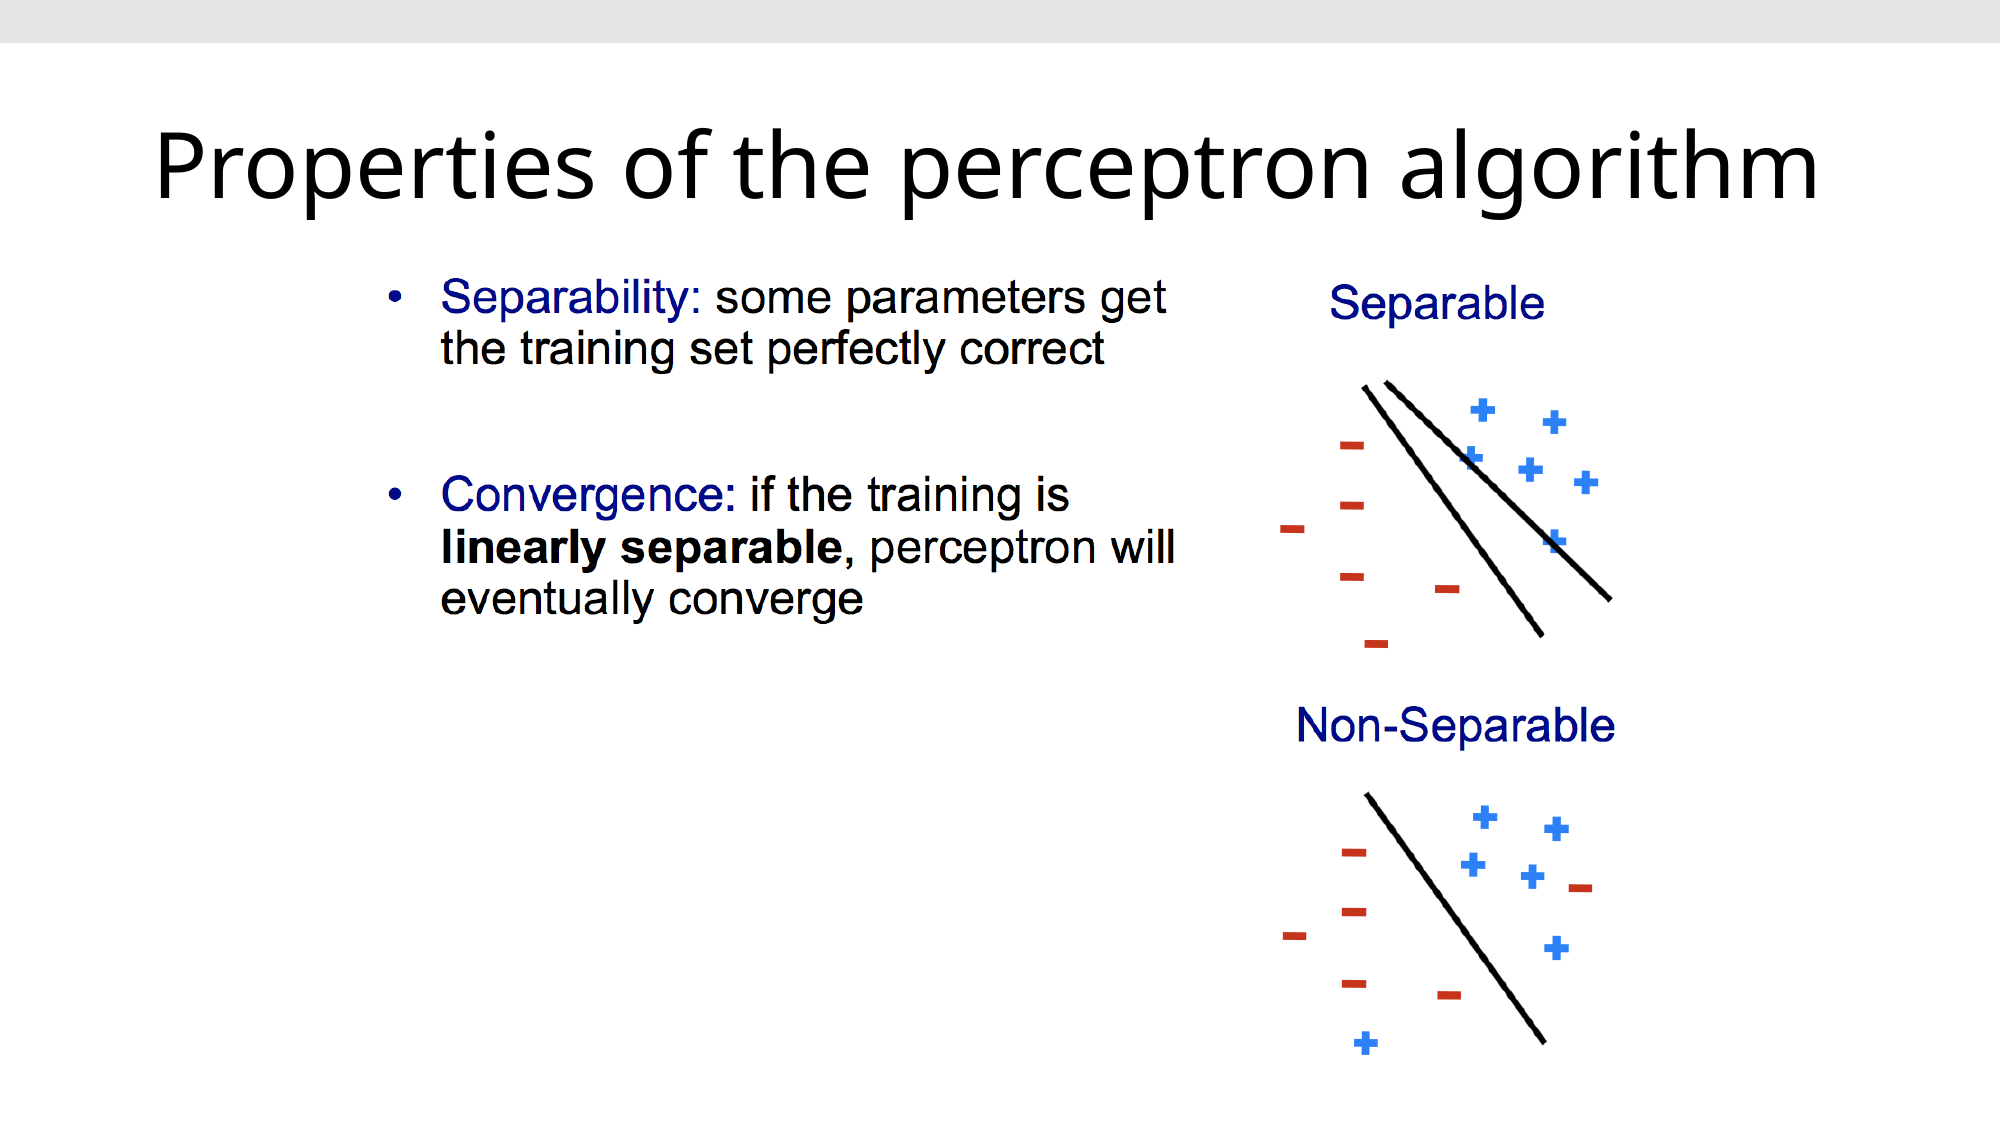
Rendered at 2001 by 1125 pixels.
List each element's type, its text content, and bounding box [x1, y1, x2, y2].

picture [321, 235, 1681, 1101]
text_box [0, 0, 2000, 44]
title Properties of the perceptron algorithm [137, 59, 1863, 278]
